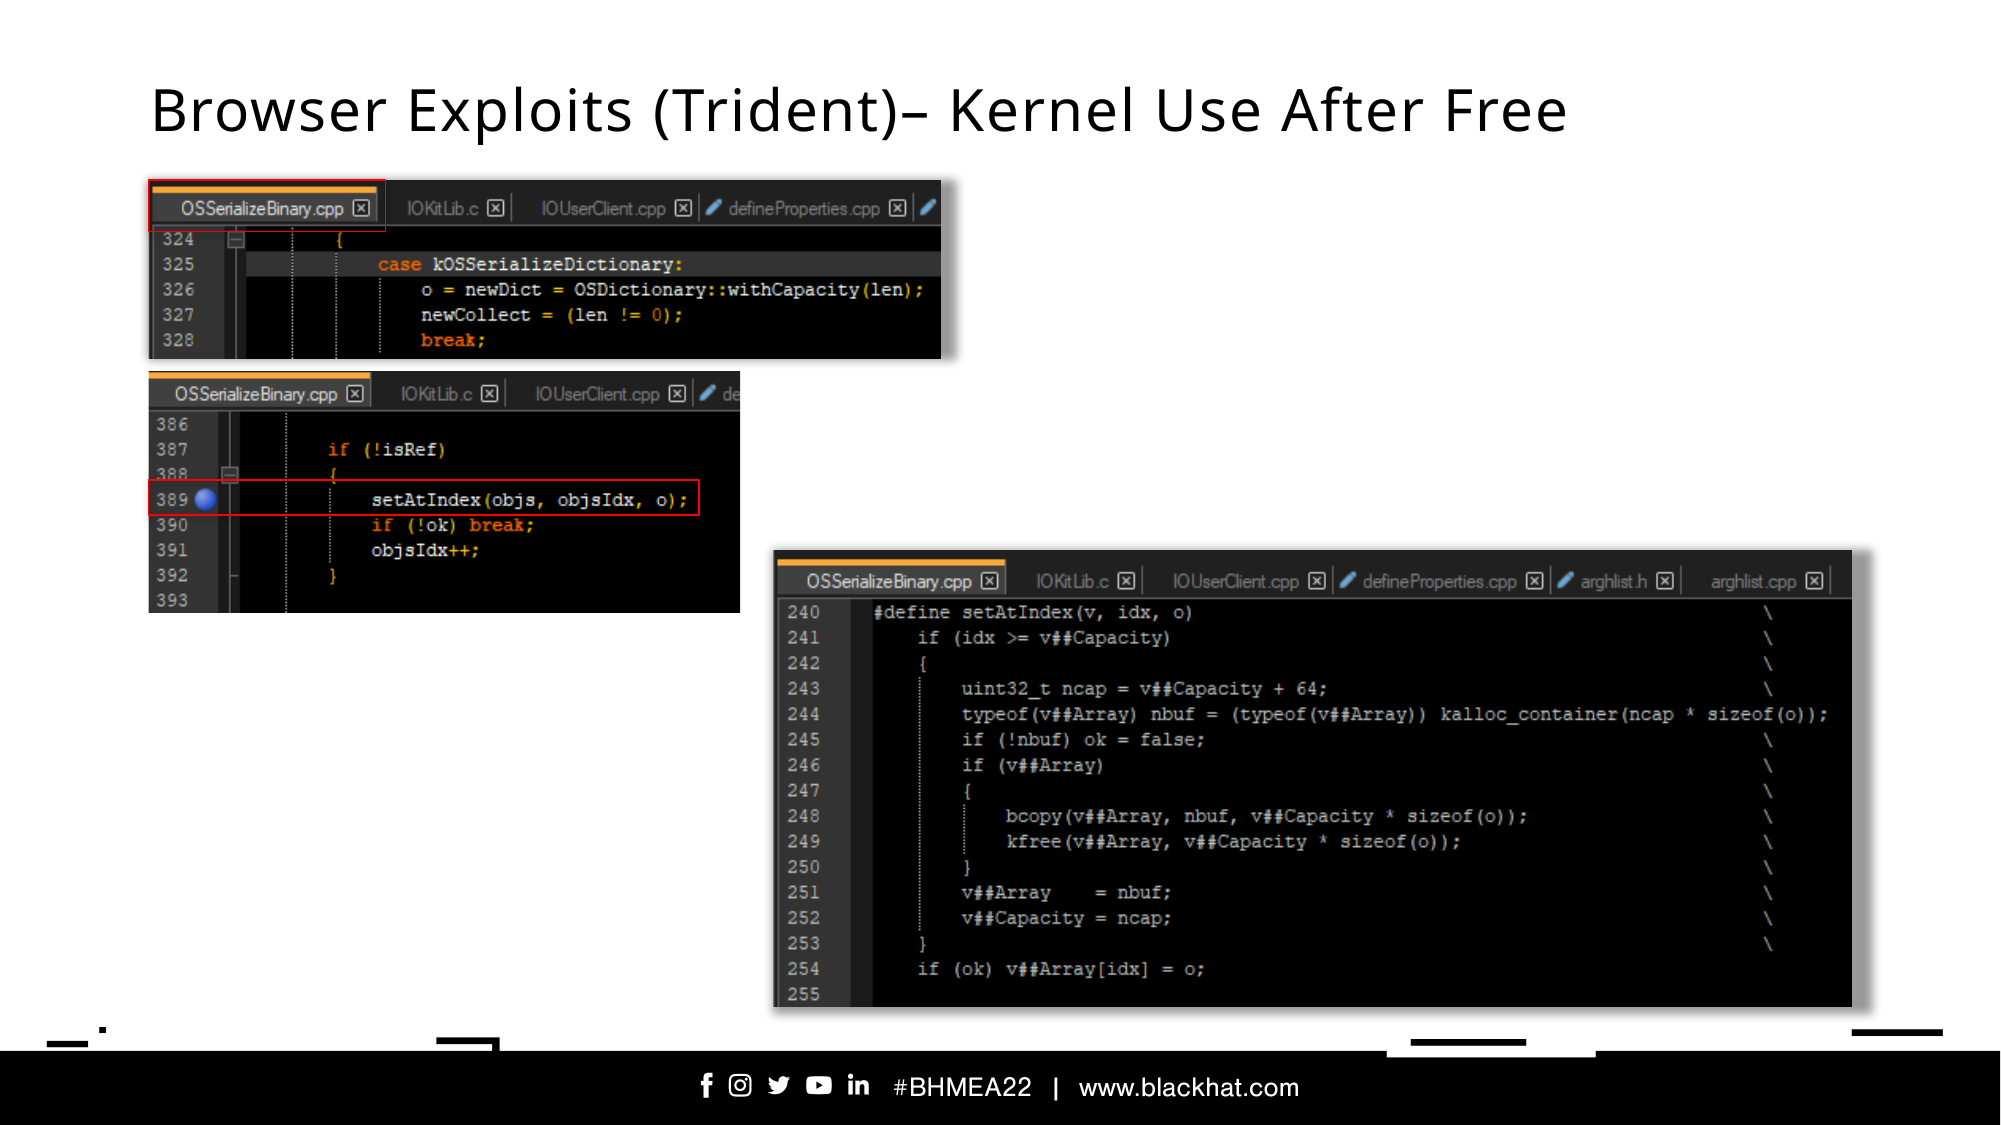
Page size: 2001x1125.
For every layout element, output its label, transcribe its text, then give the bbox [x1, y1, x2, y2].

picture [772, 550, 1852, 1007]
picture [148, 371, 741, 613]
picture [148, 179, 942, 359]
title Browser Exploits (Trident)– Kernel Use After Free [150, 45, 1850, 180]
picture [0, 1027, 2001, 1125]
